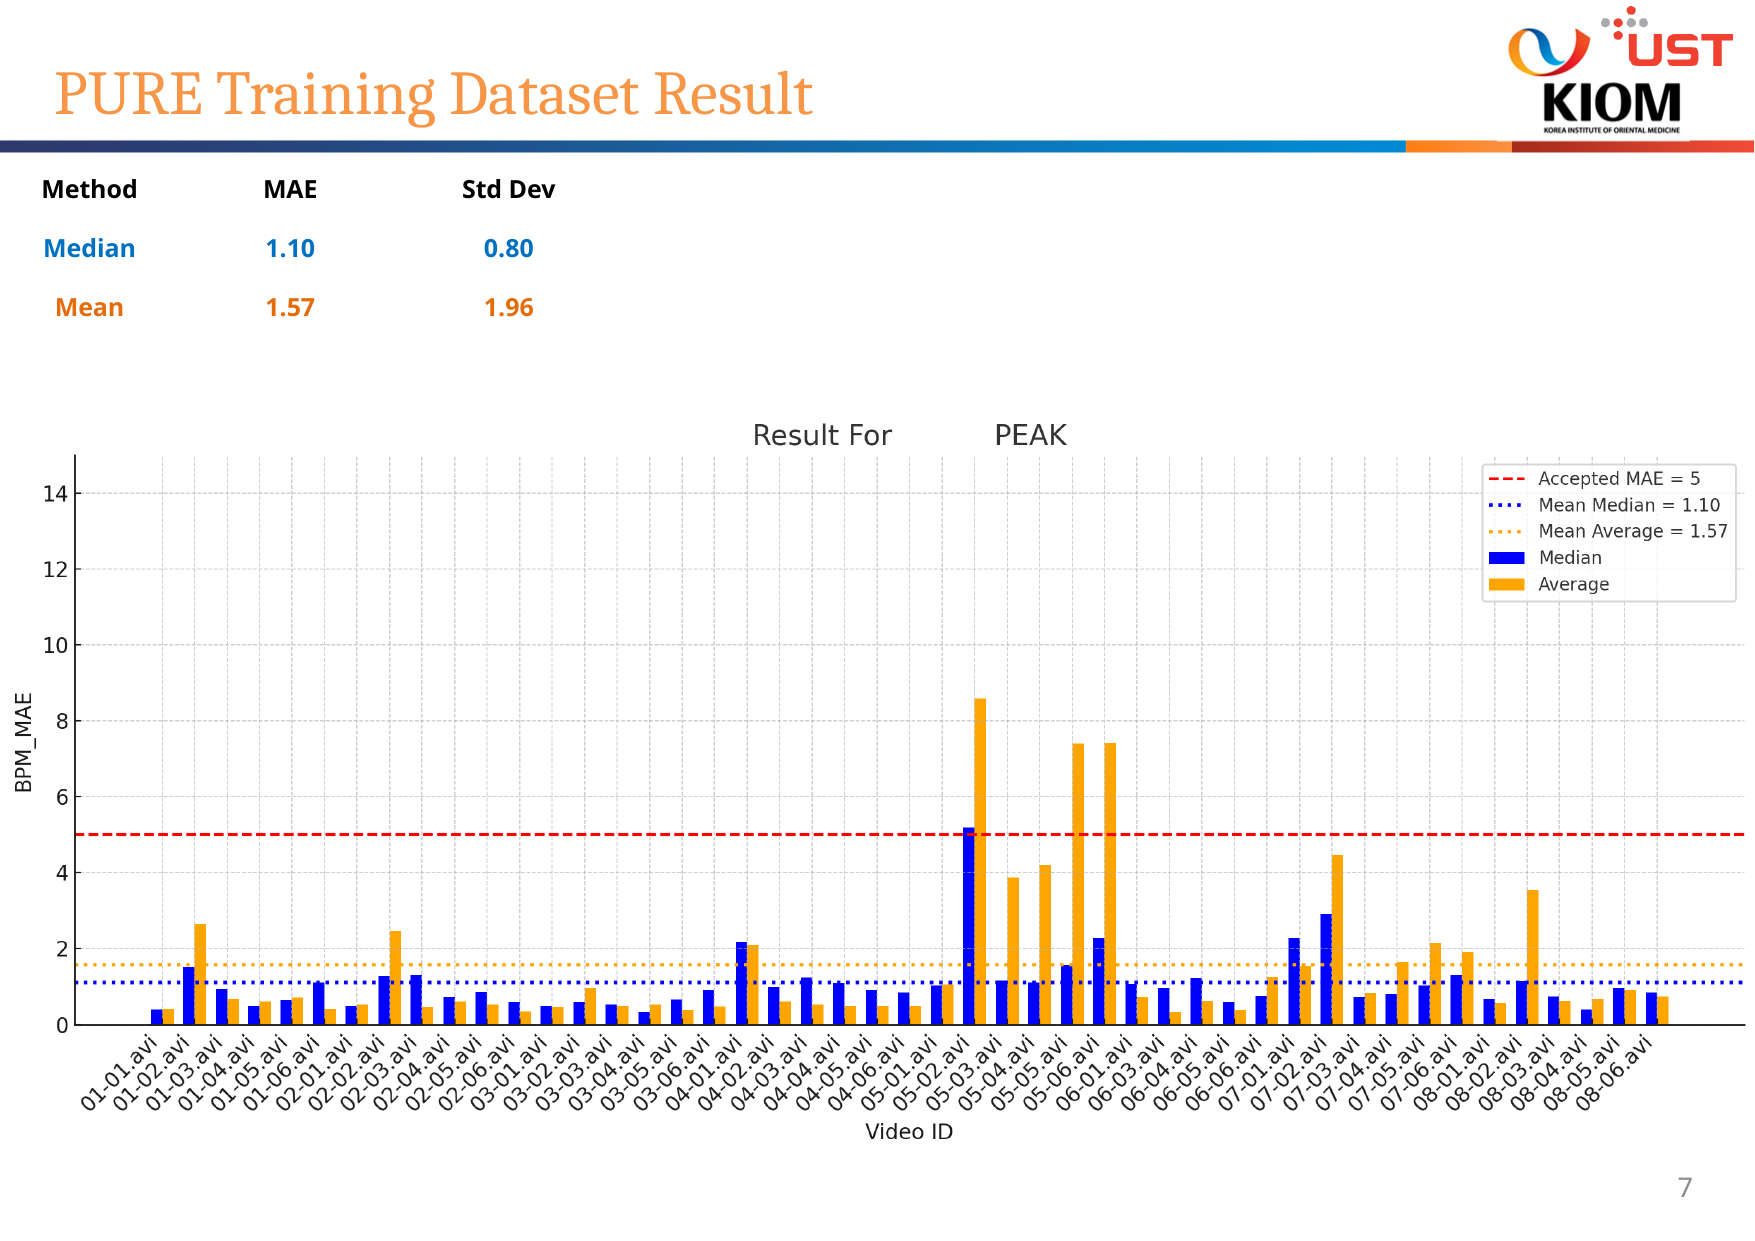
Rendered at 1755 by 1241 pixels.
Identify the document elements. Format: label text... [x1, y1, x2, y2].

table_header MAE [178, 160, 403, 219]
text_box 6 [1300, 1167, 1710, 1222]
table_header Method [1, 160, 178, 219]
picture [0, 0, 1755, 1241]
table_header Std Dev [403, 160, 615, 219]
table_cell 1.10 [178, 219, 403, 278]
table_cell 1.96 [403, 278, 615, 337]
table_cell 1.57 [178, 278, 403, 337]
table_cell Mean [1, 278, 178, 337]
table_cell Median [1, 219, 178, 278]
table_cell 0.80 [403, 219, 615, 278]
text_box PURE Training Dataset Result [26, 6, 1393, 134]
